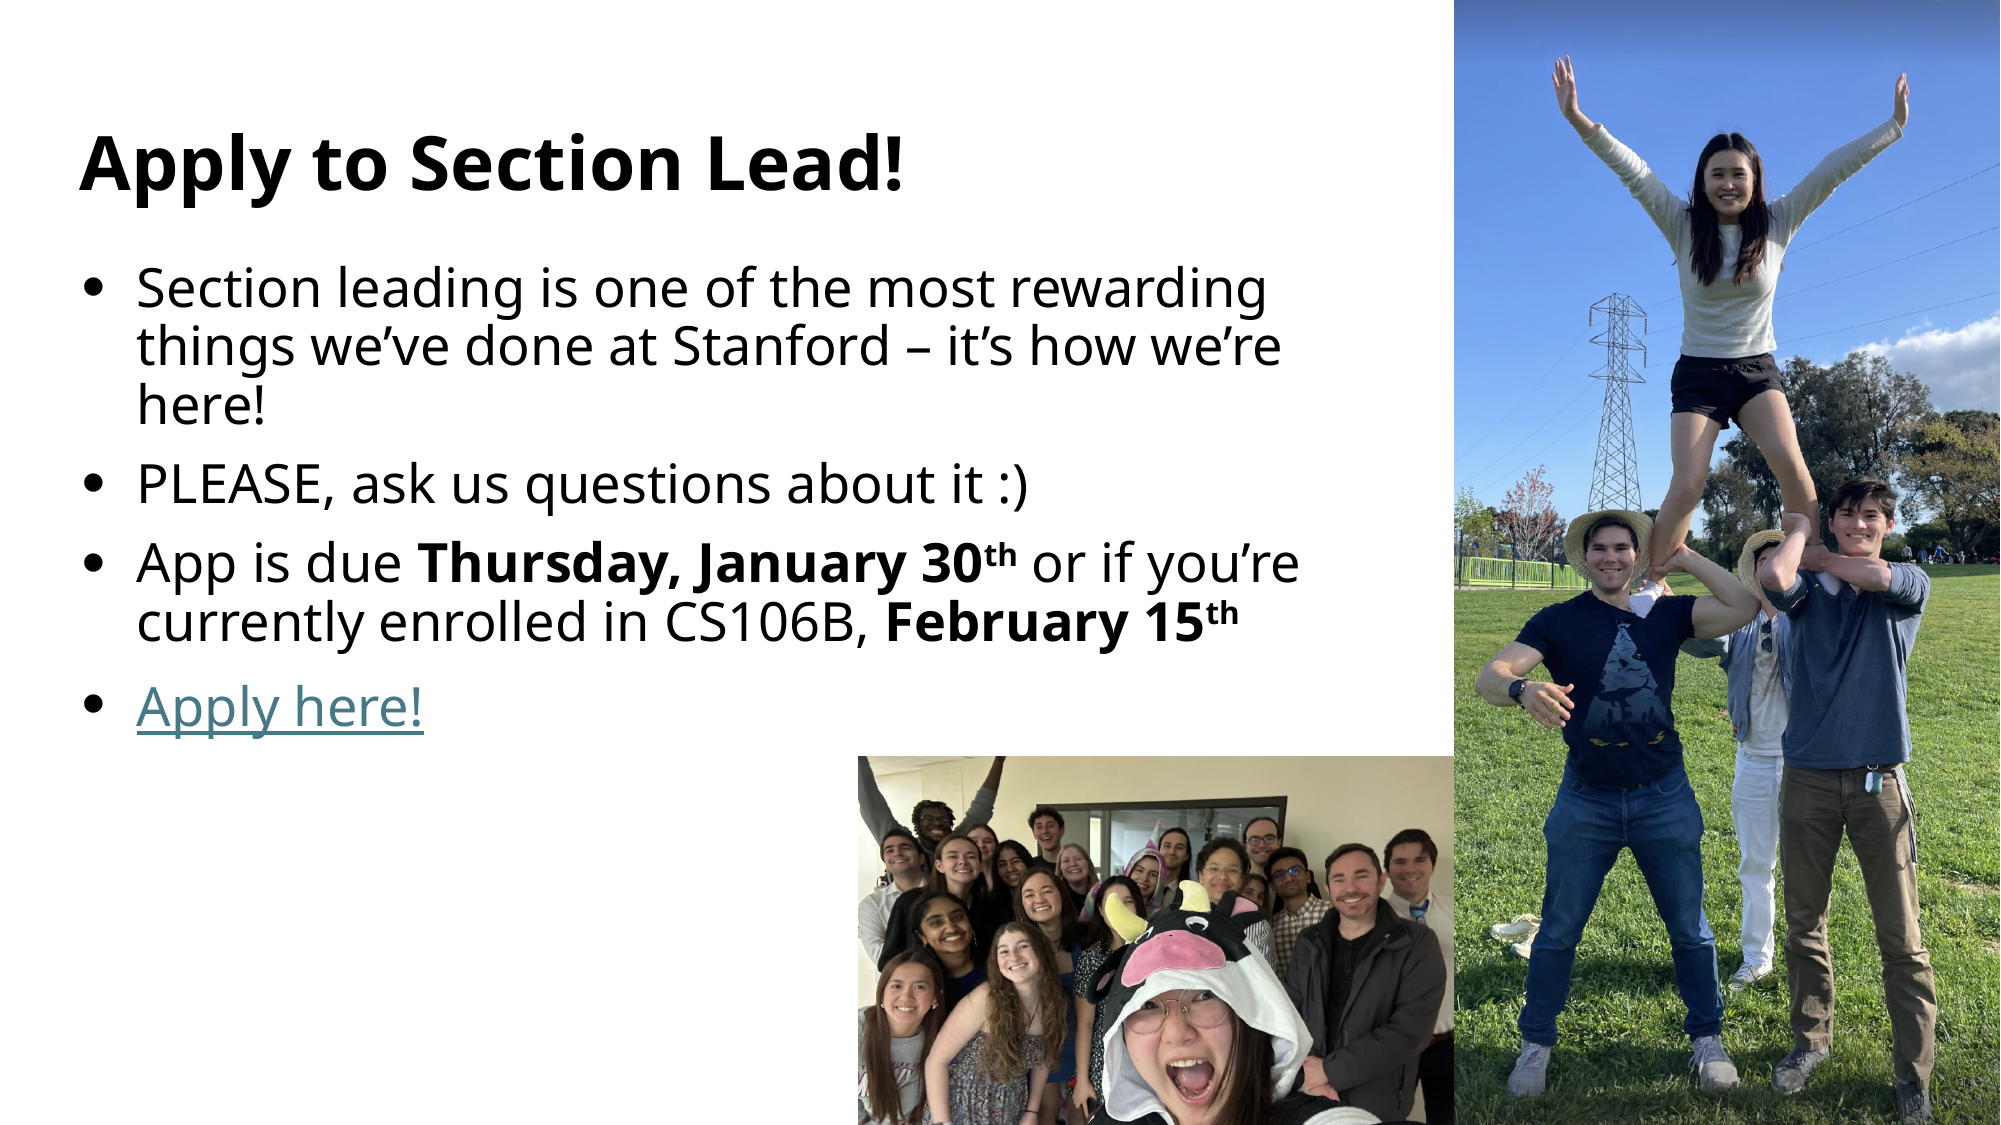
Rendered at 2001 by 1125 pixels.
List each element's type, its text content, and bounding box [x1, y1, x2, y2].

picture [857, 0, 2000, 1125]
list Section leading is one of the most rewarding things we’ve done at Stanford – it’s how we’re here! PLEASE, ask us questions about it :) App is due Thursday, January 30th or if you’re currently enrolled in CS106B, February 15th Apply here! [64, 252, 1338, 1038]
title Apply to Section Lead! [64, 103, 1453, 230]
